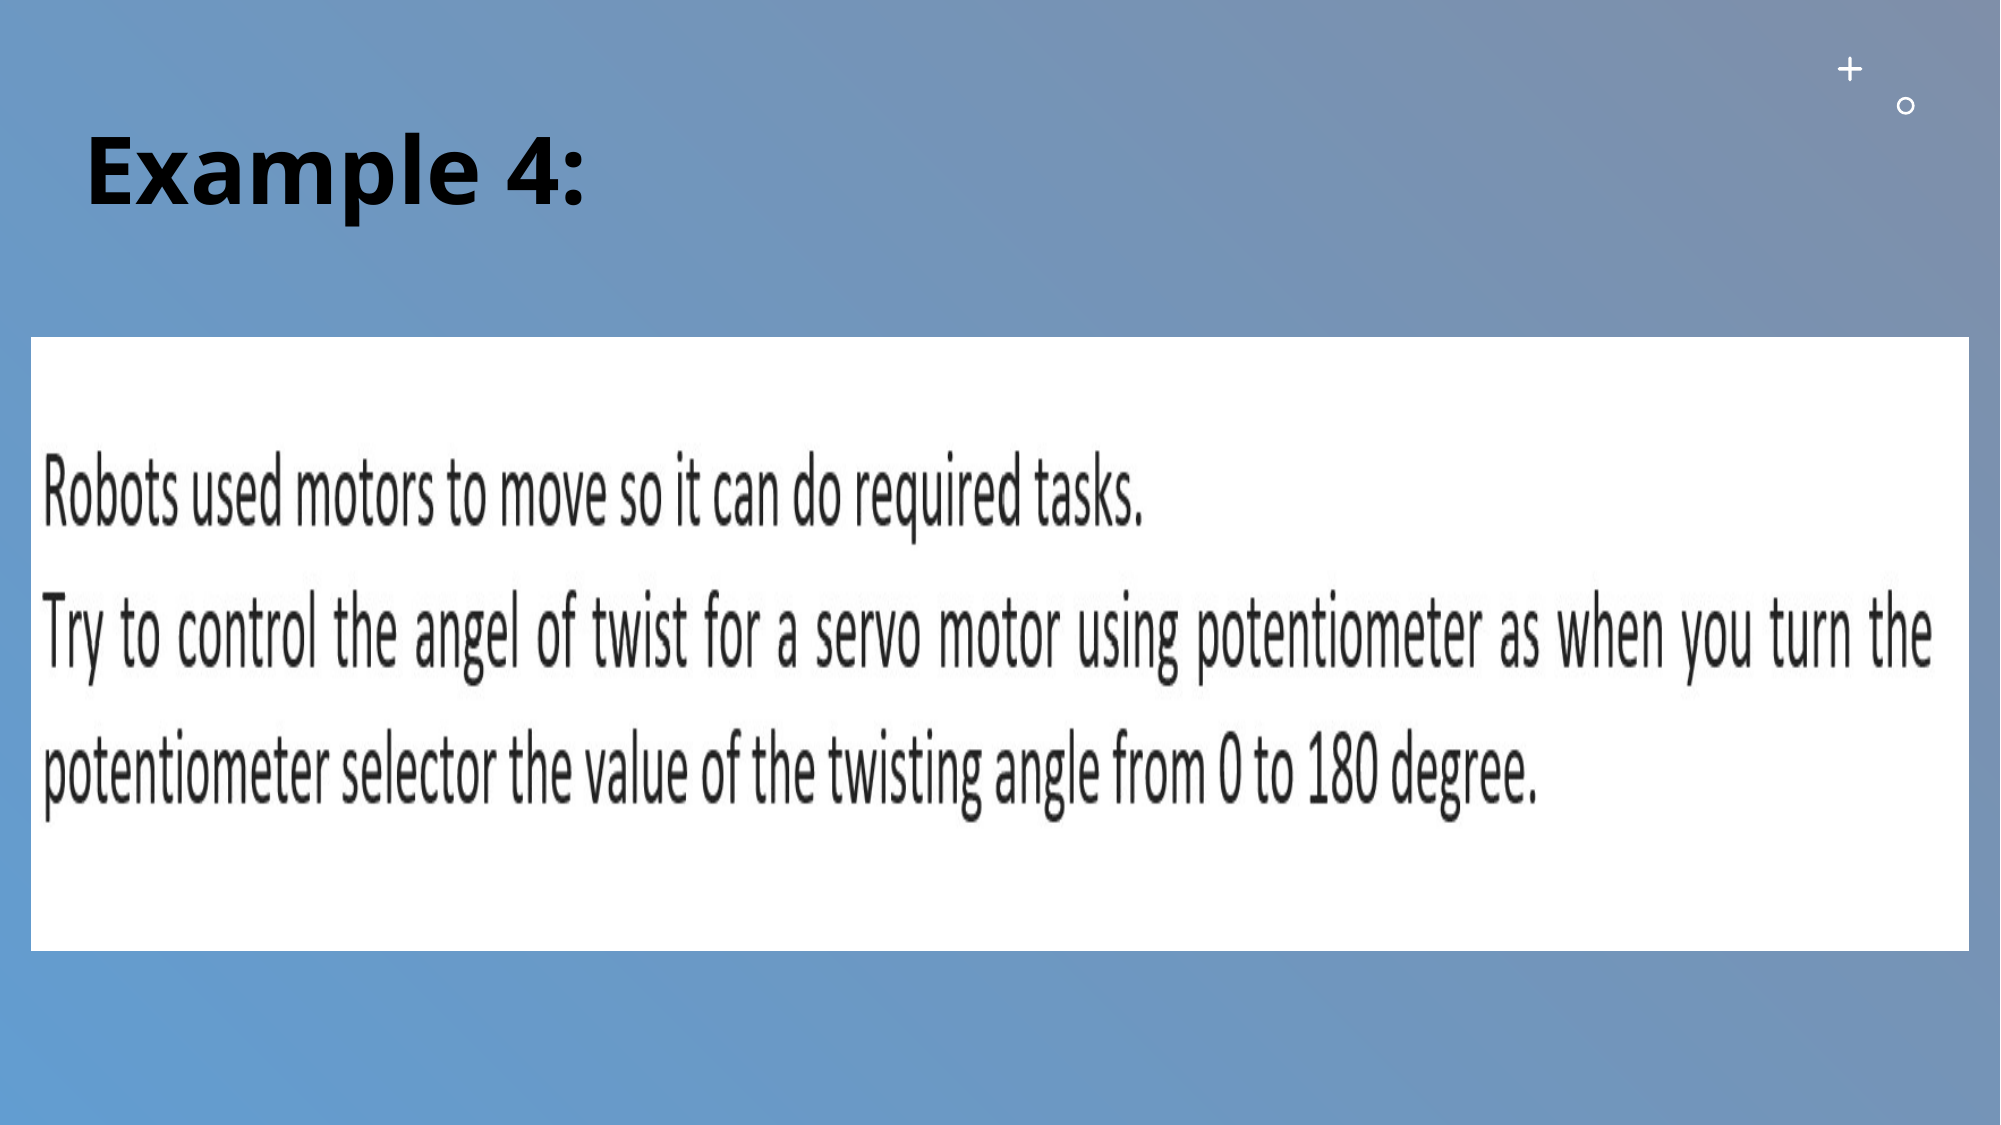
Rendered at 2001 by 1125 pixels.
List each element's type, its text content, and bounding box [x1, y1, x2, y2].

title Example 4: [68, 65, 1836, 284]
picture [31, 337, 1969, 951]
